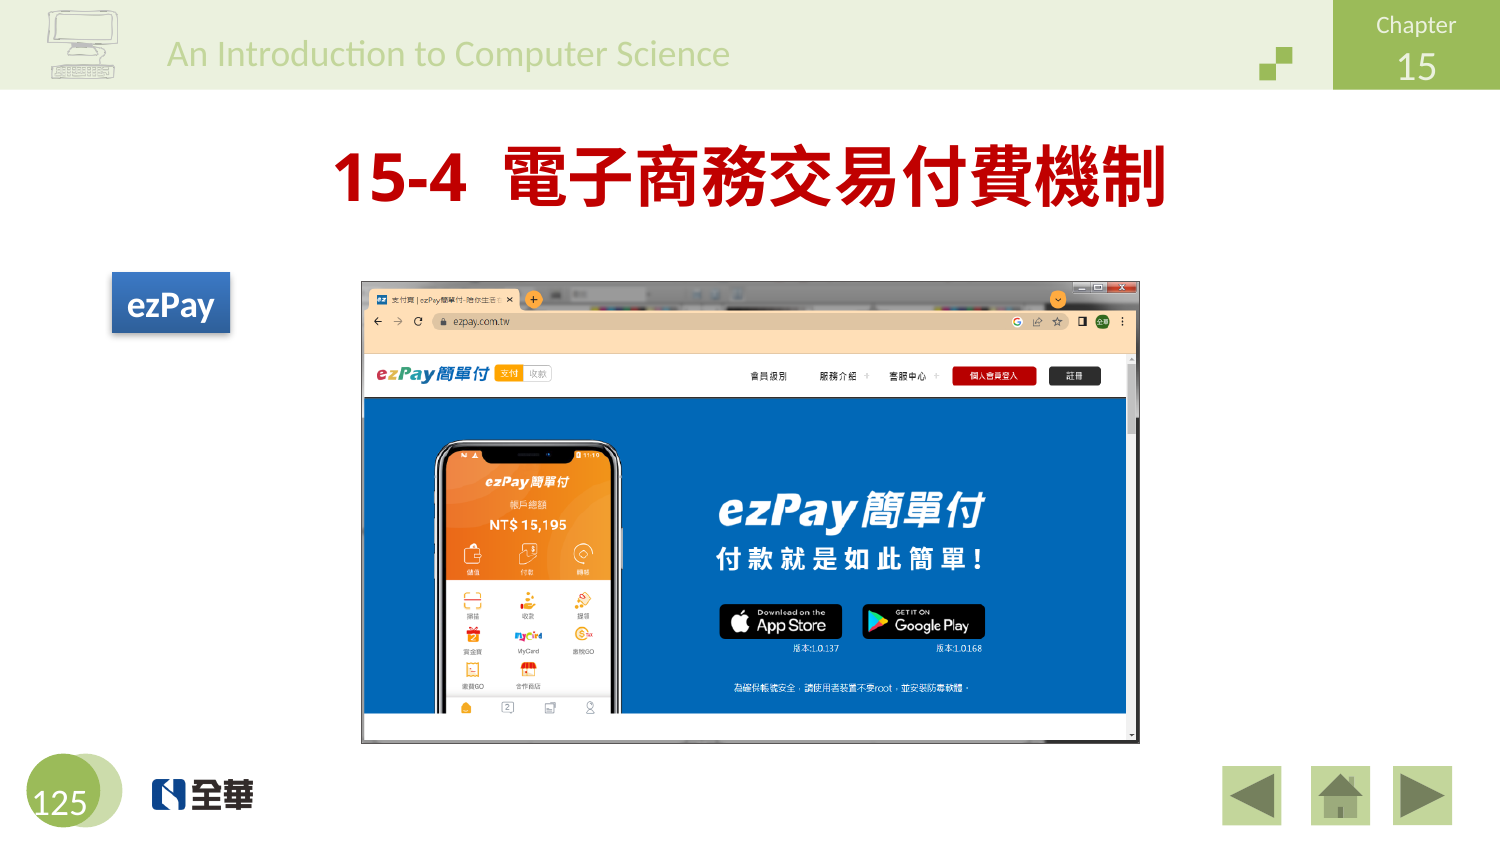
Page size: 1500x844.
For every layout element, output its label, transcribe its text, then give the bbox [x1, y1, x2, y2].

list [350, 272, 1150, 754]
text_box ezPay [112, 272, 231, 333]
picture [47, 10, 118, 79]
picture [152, 779, 253, 810]
title 15-4 電子商務交易付費機制 [75, 104, 1425, 245]
